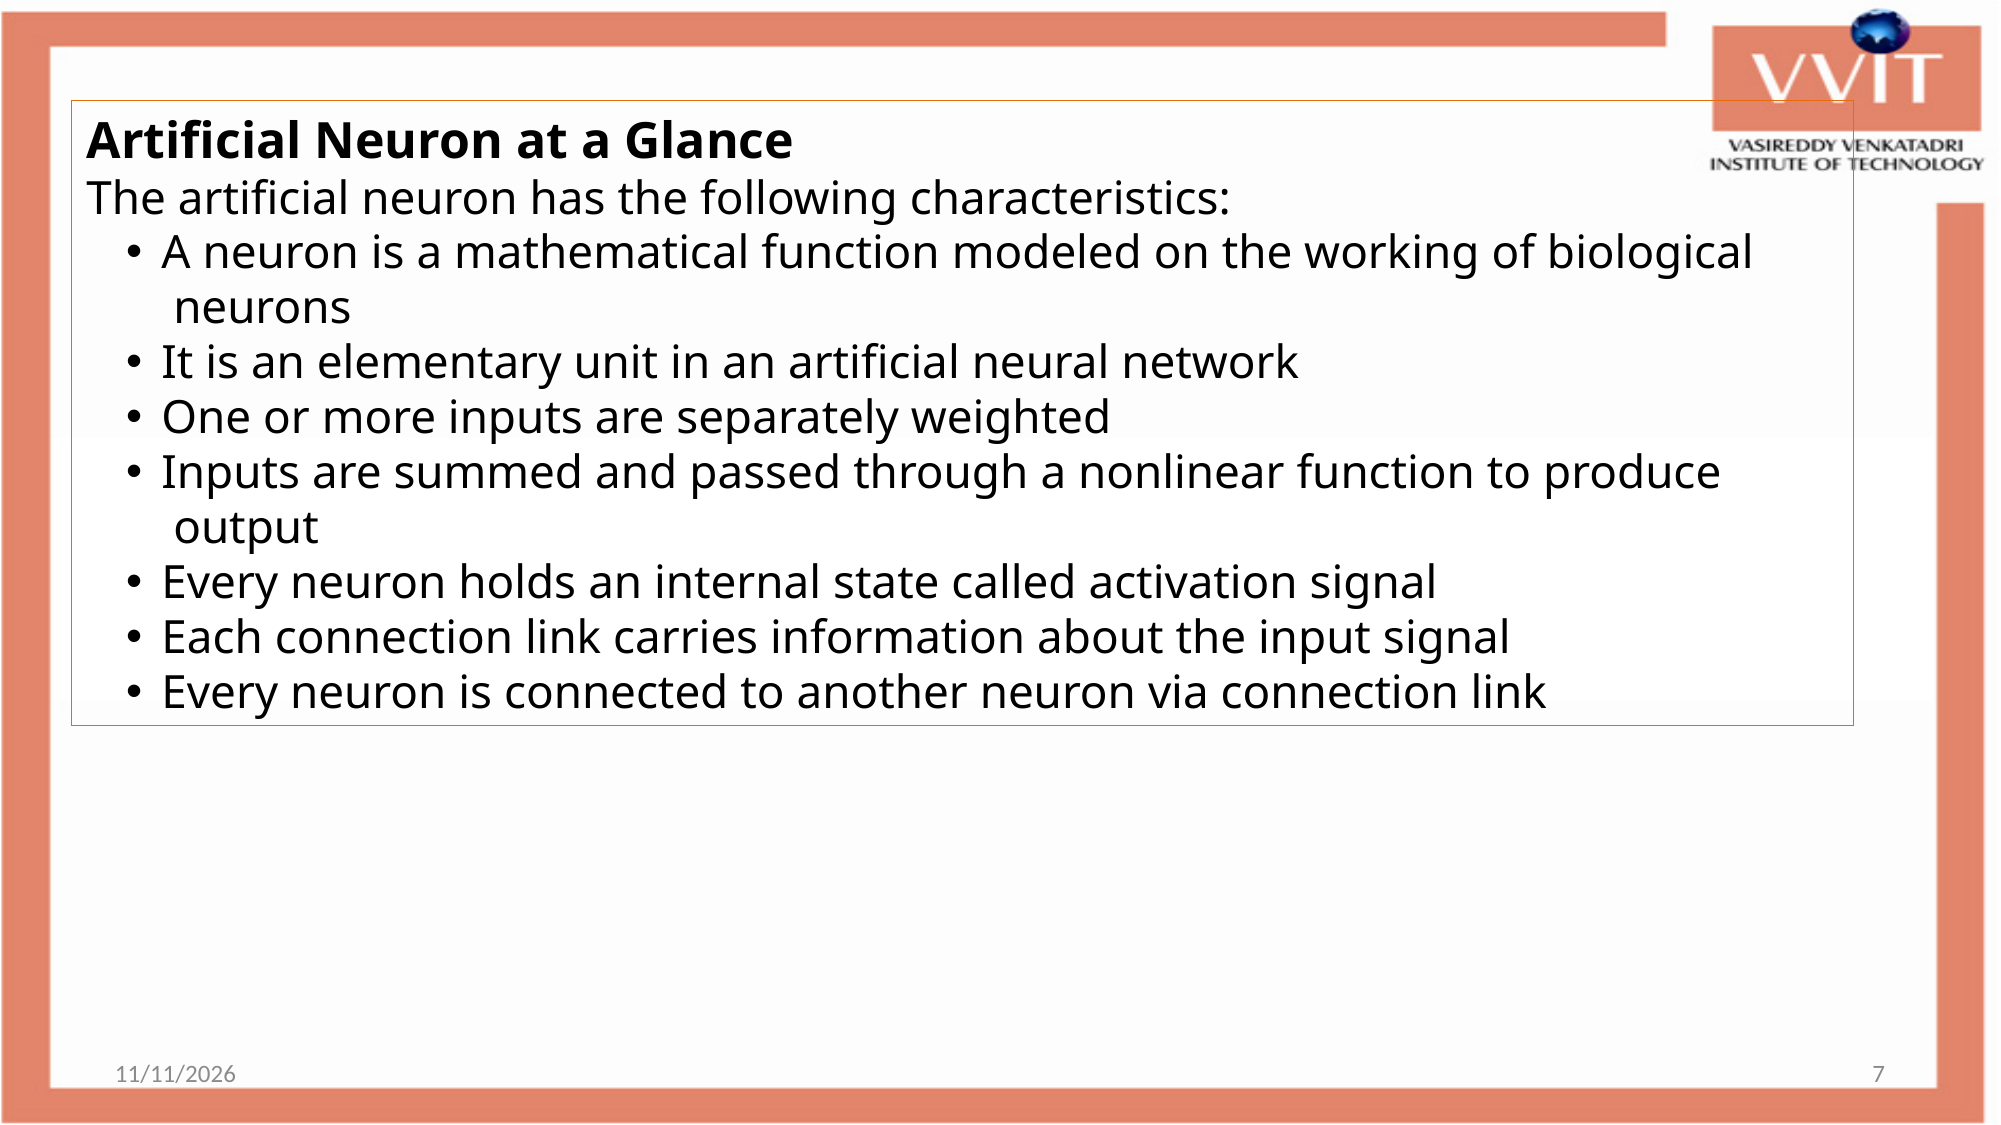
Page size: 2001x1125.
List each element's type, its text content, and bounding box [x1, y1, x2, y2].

text_box Artificial Neuron at a Glance The artificial neuron has the following characteristics: A neuron is a mathematical function modeled on the working of biological neurons It is an elementary unit in an artificial neural network One or more inputs are separately weighted Inputs are summed and passed through a nonlinear function to produce output Every neuron holds an internal state called activation signal Each connection link carries information about the input signal Every neuron is connected to another neuron via connection link [71, 100, 1854, 726]
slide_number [99, 1042, 567, 1103]
picture [0, 0, 2001, 1125]
slide_number 7 [1433, 1042, 1900, 1103]
